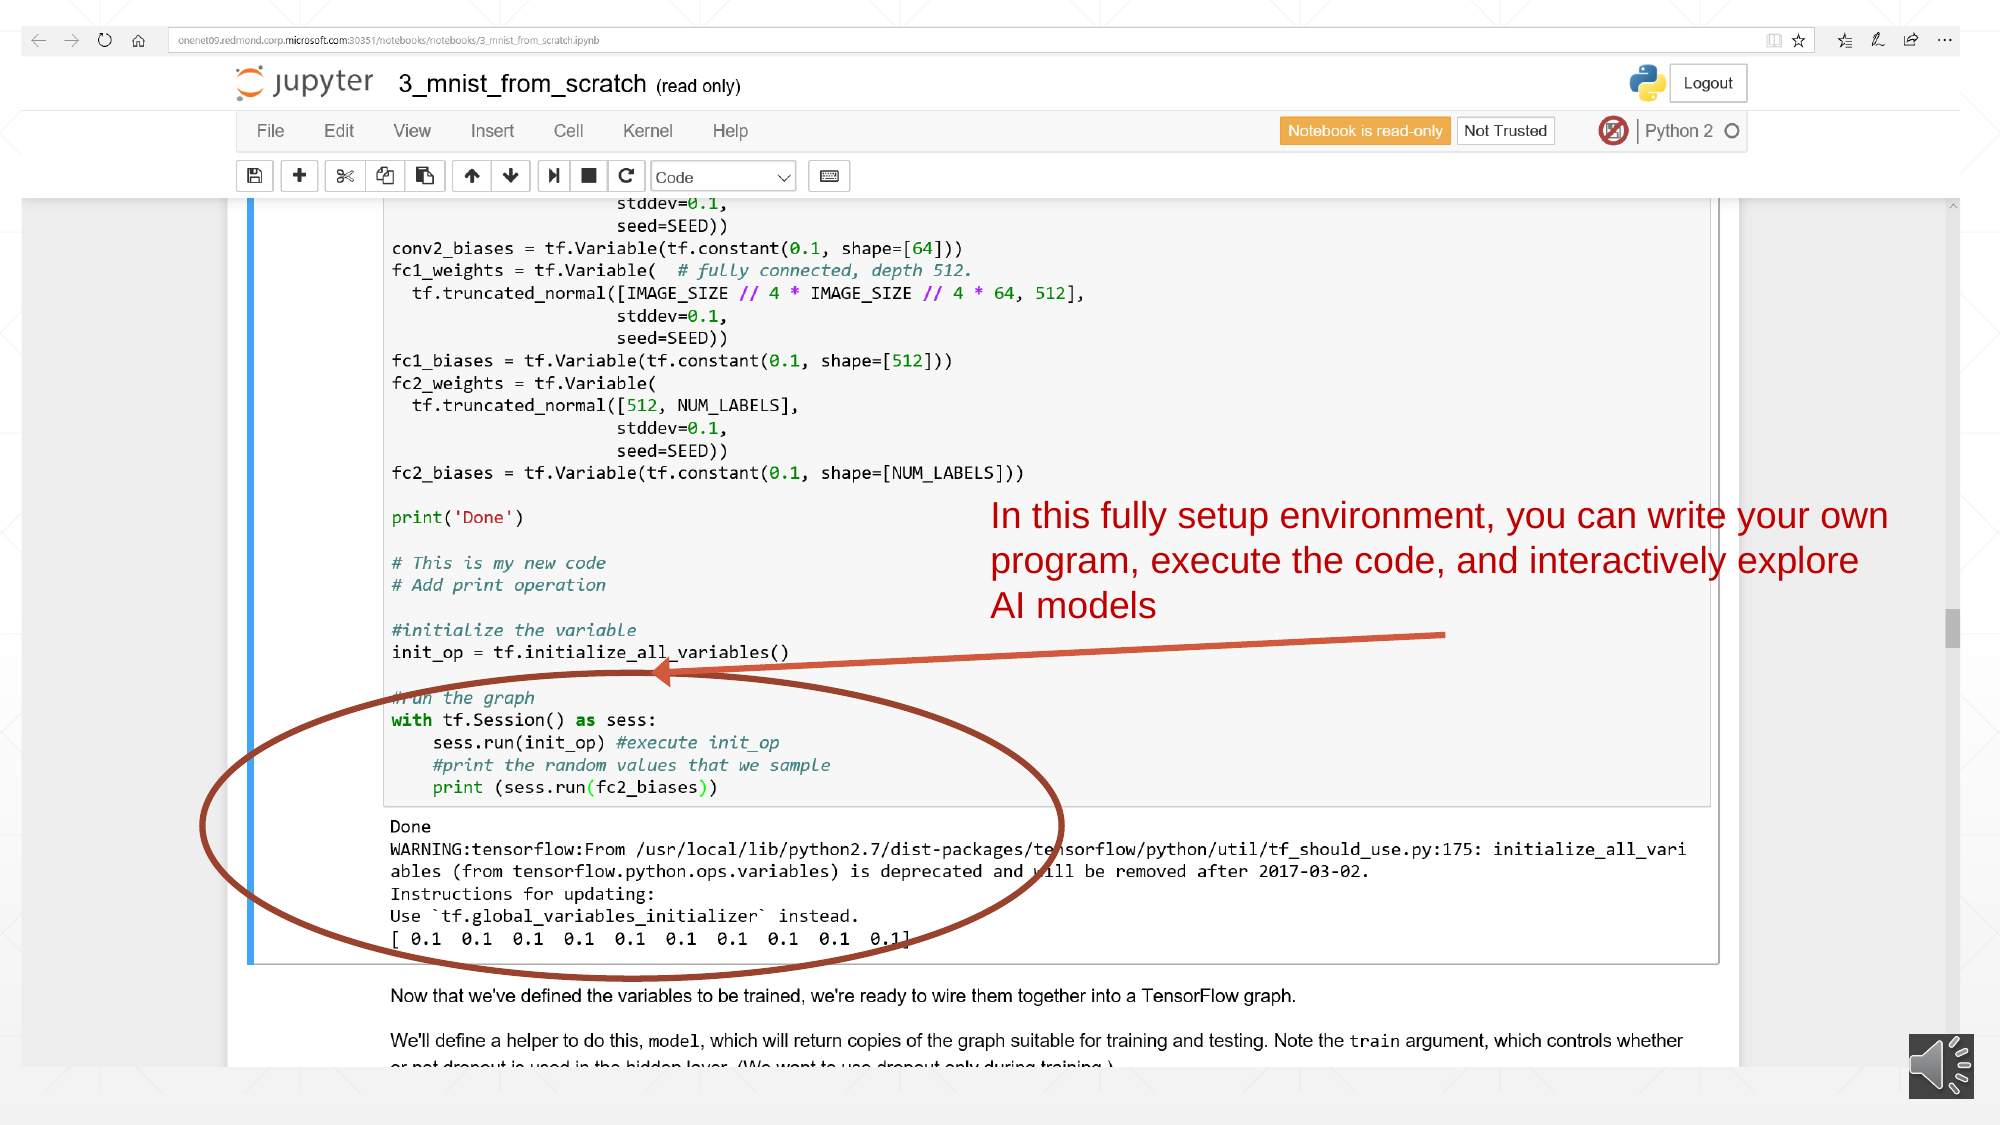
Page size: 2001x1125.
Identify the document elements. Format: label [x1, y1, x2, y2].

text_box [202, 483, 1921, 979]
picture [21, 26, 1975, 1100]
